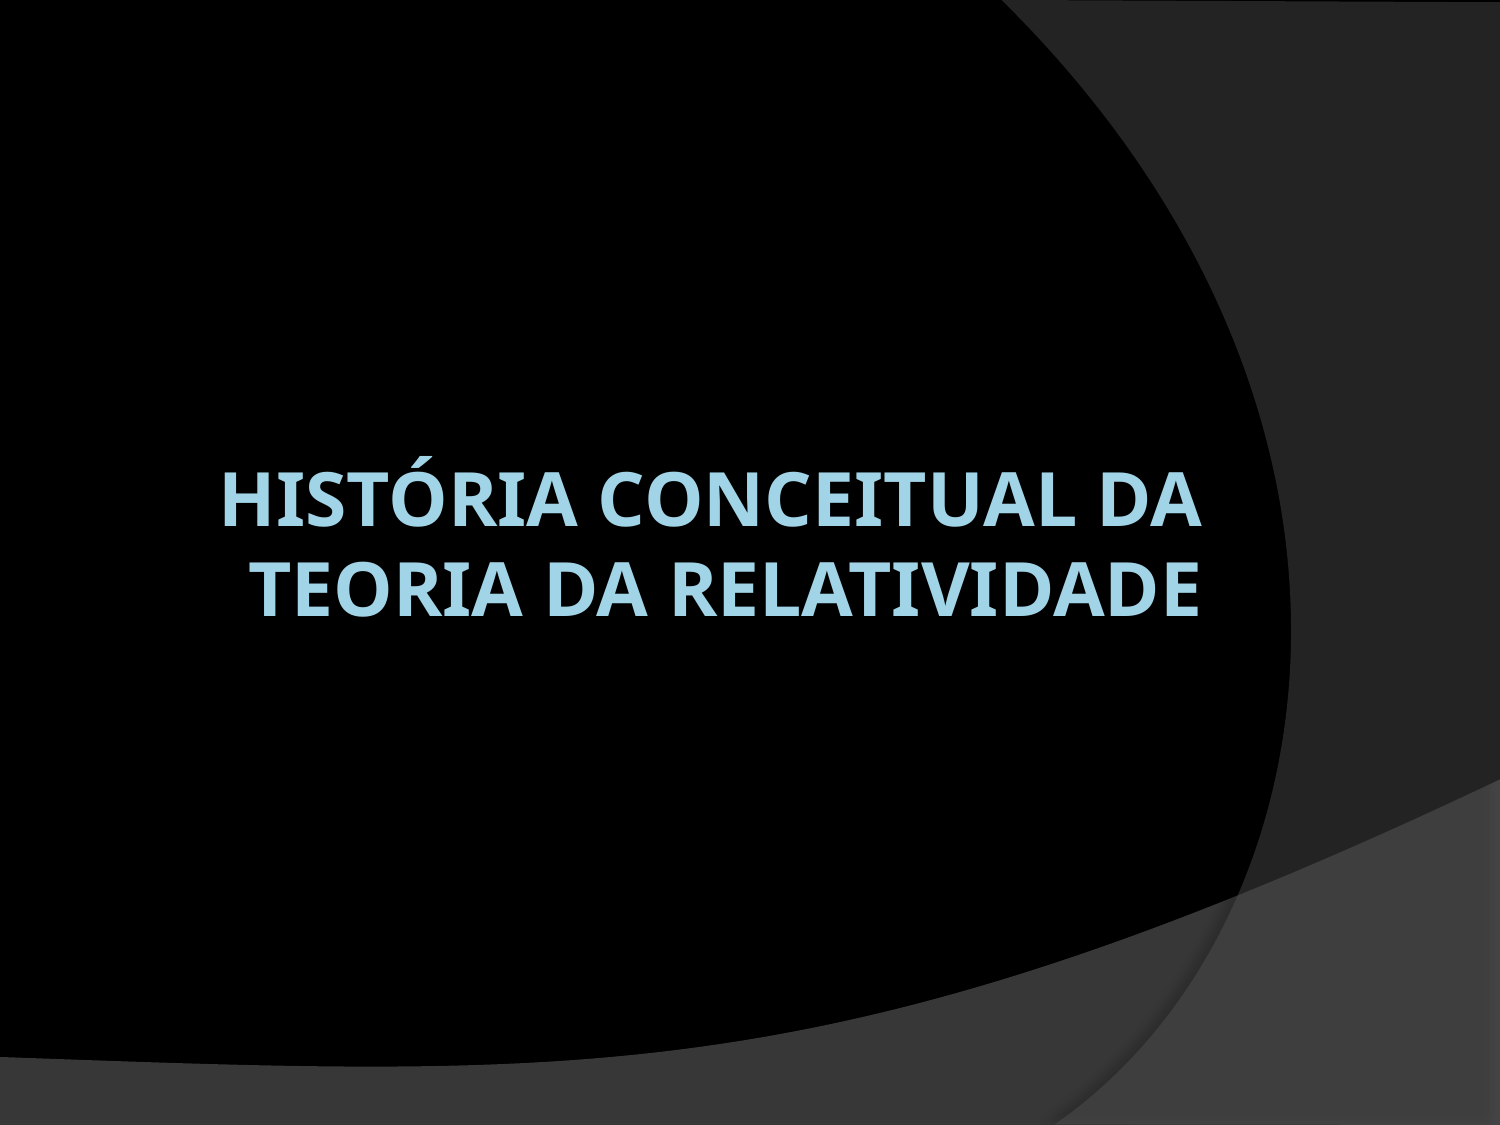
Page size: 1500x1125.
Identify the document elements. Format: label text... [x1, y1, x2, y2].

title História conceitual da teoria da relatividade [123, 444, 1211, 681]
